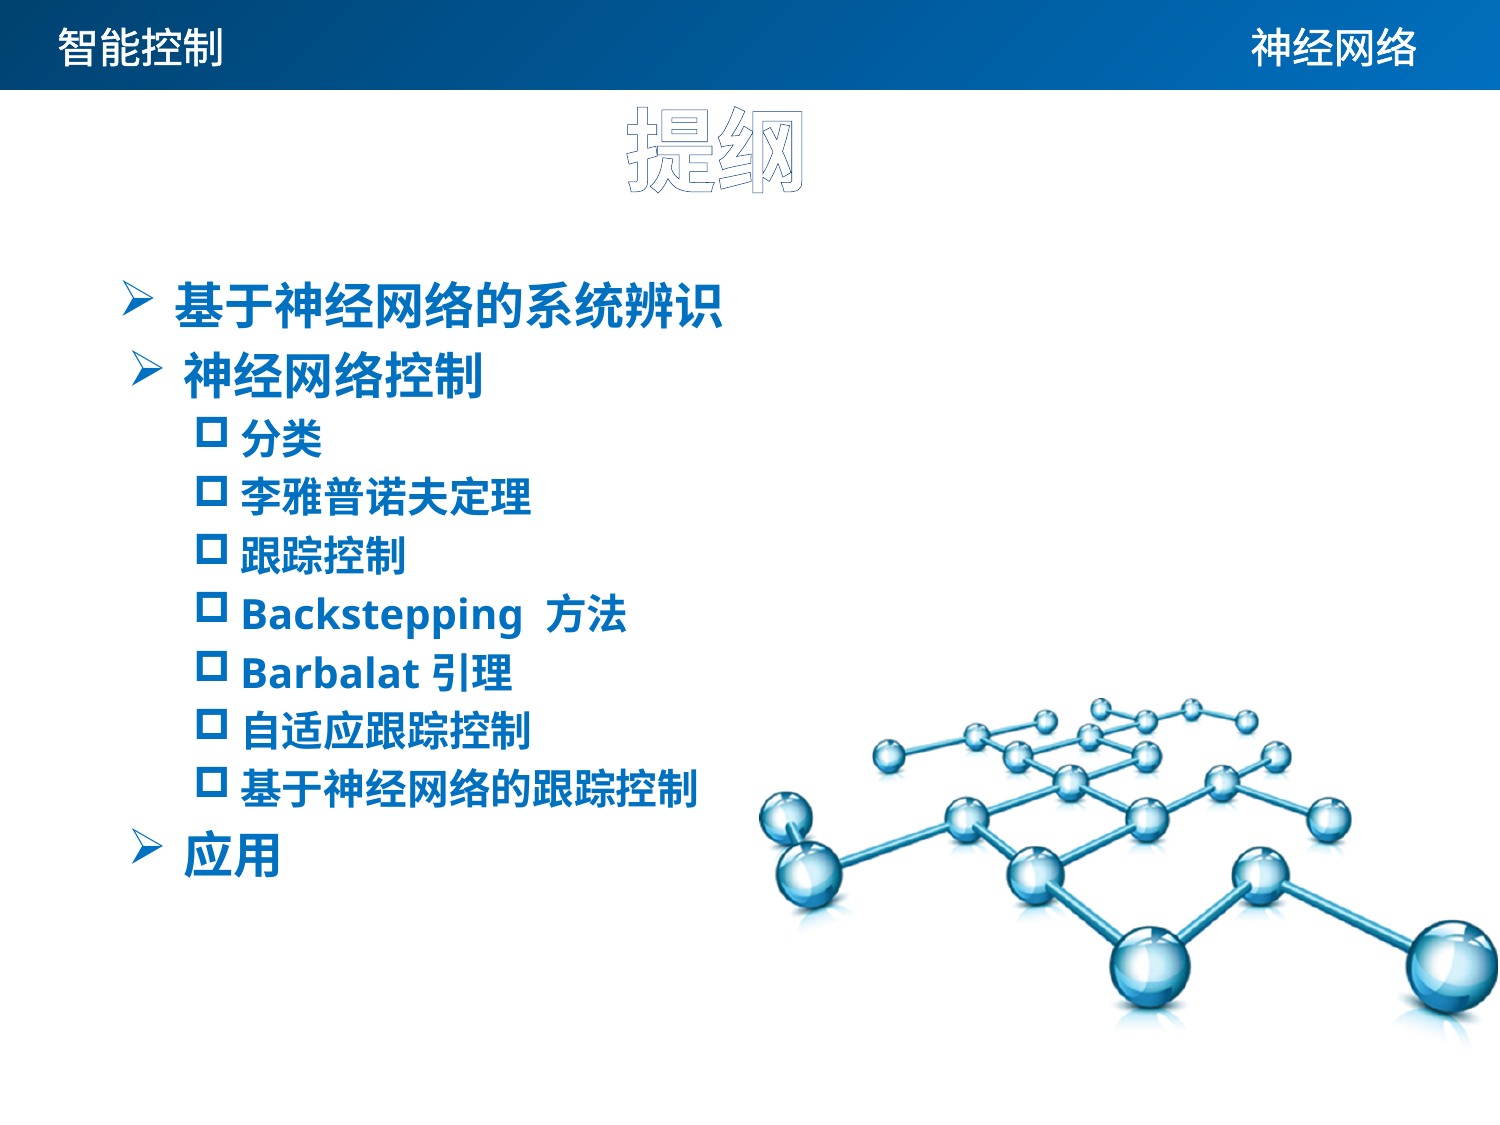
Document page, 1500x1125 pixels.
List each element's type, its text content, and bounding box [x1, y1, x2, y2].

list 基于神经网络的系统辨识 神经网络控制 分类 李雅普诺夫定理 跟踪控制 Backstepping 方法 Barbalat引理 自适应跟踪控制 基于神经网络的跟踪控制 应用 [103, 267, 1131, 1010]
title 提纲 [41, 54, 1392, 243]
picture [759, 698, 1498, 1056]
